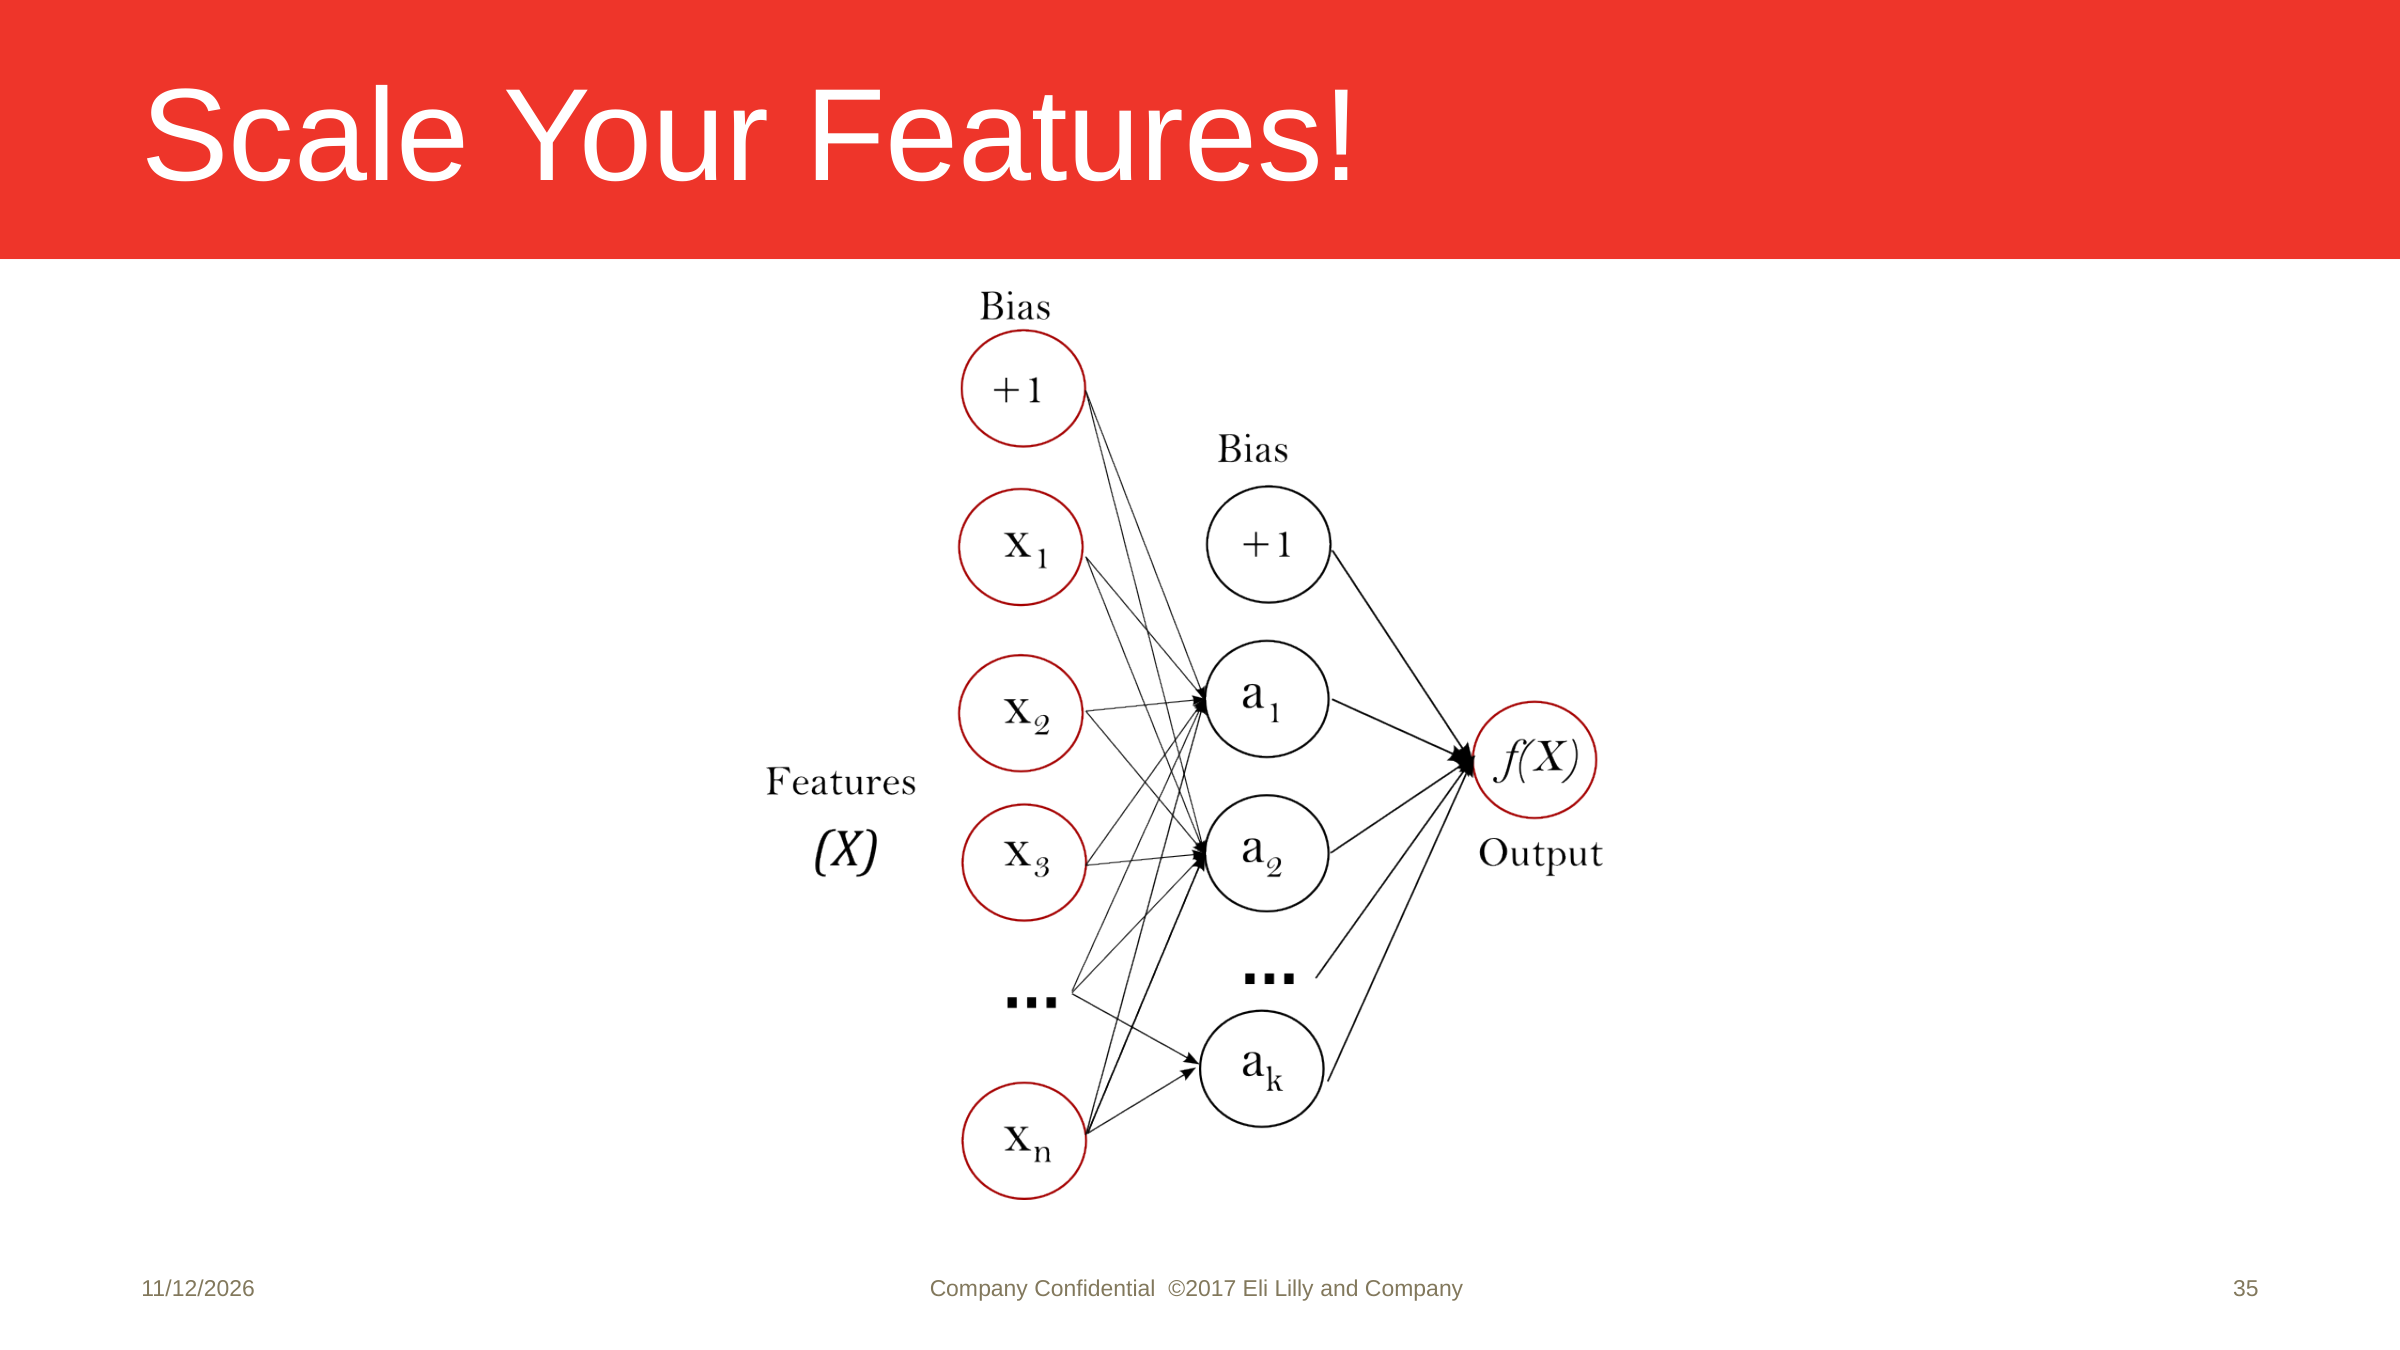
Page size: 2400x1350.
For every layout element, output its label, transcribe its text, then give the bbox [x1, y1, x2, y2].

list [766, 291, 1603, 1201]
footer Company Confidential ©2017 Eli Lilly and Company [819, 1251, 1580, 1324]
picture [0, 0, 2400, 1350]
slide_number 35 [1719, 1251, 2280, 1324]
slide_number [120, 1251, 680, 1324]
title Scale Your Features! [120, 15, 2280, 241]
